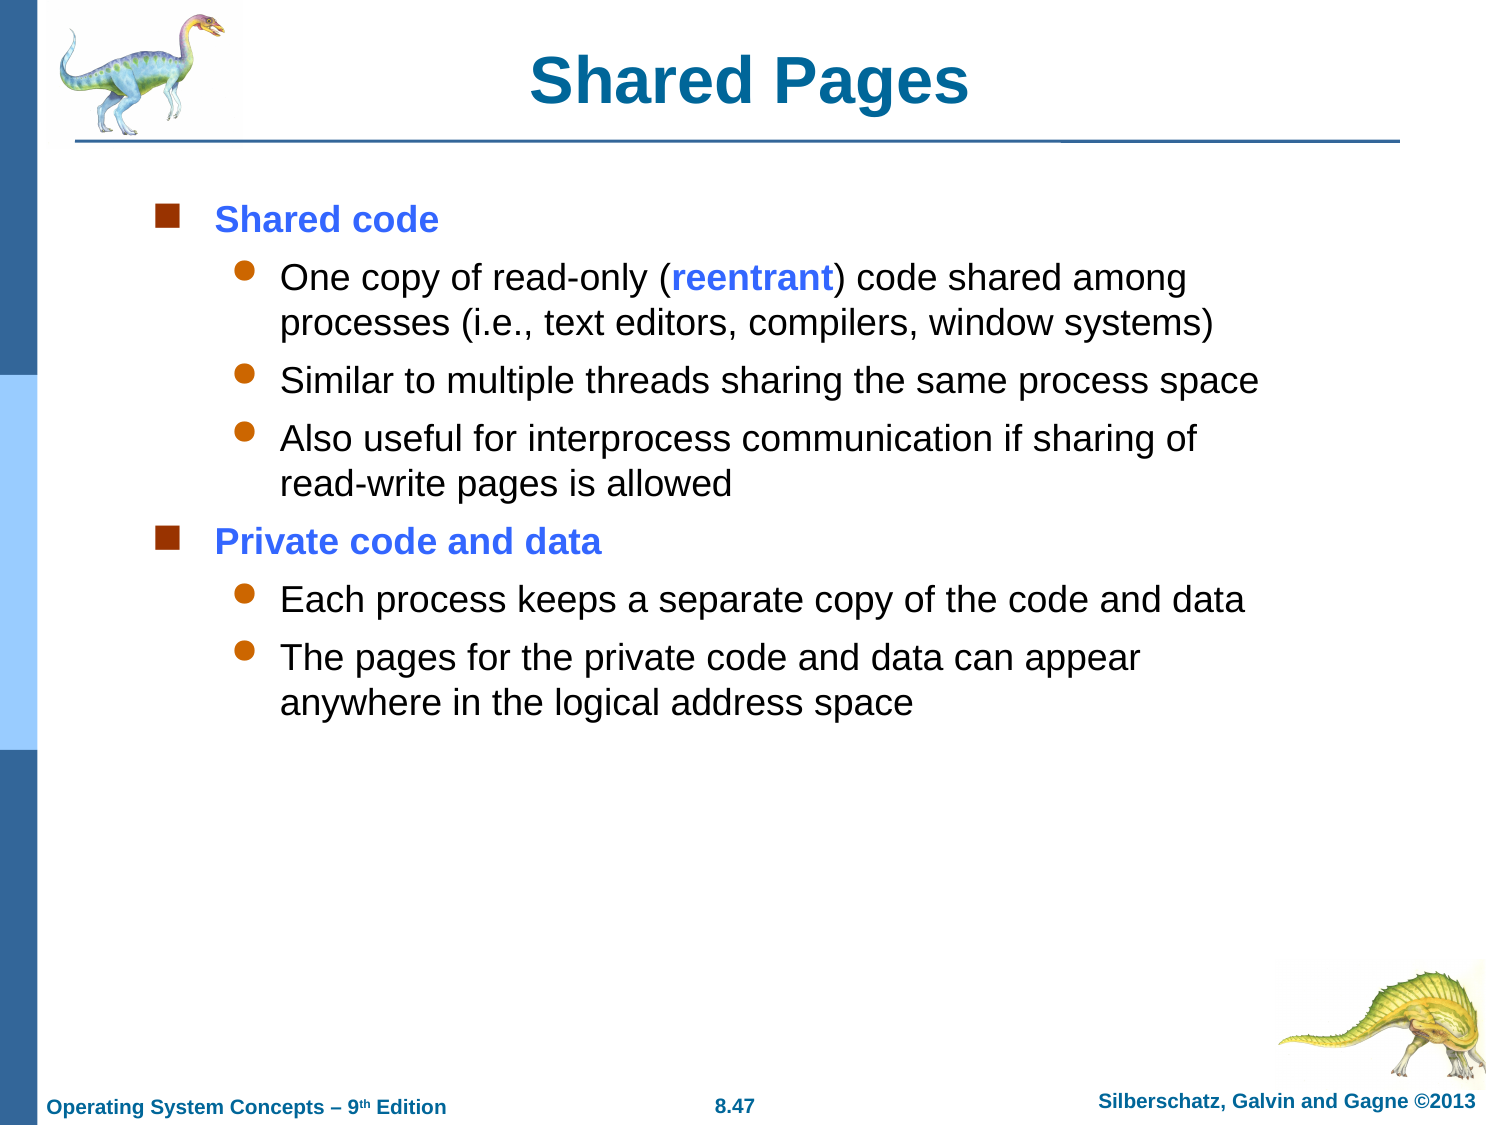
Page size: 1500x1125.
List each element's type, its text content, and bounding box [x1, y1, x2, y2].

title Shared Pages [74, 29, 1426, 125]
list Shared code One copy of read-only (reentrant) code shared among processes (i.e., text editors, compilers, window systems) Similar to multiple threads sharing the same process space Also useful for interprocess communication if sharing of read-write pages is allowed Private code and data Each process keeps a separate copy of the code and data The pages for the private code and data can appear anywhere in the logical address space [142, 186, 1284, 923]
picture [1275, 959, 1486, 1090]
picture [46, 0, 243, 149]
